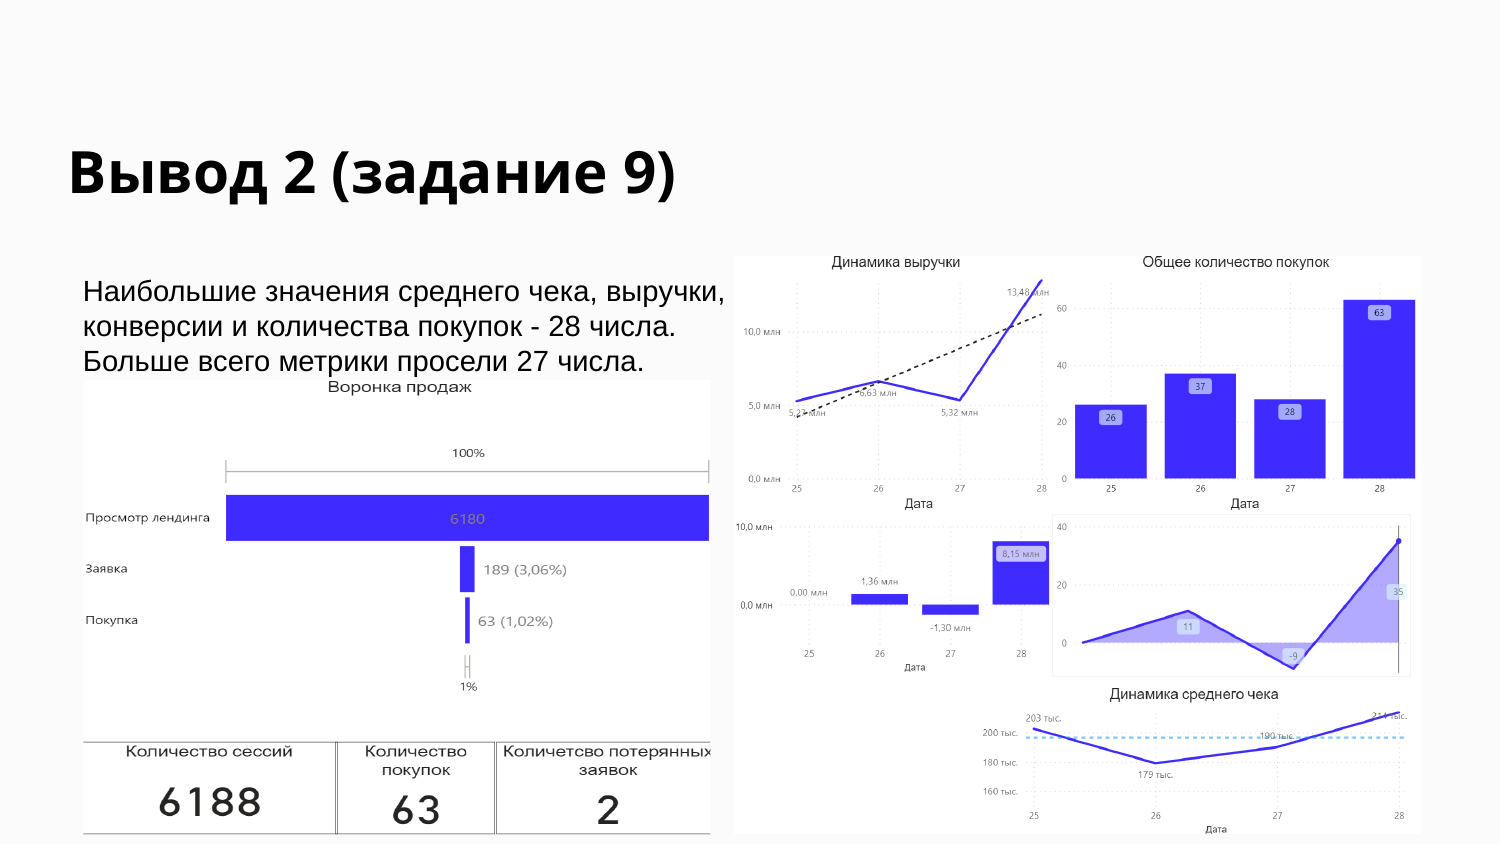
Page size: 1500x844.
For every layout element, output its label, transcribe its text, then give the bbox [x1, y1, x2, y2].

picture [733, 256, 1422, 835]
picture [83, 379, 711, 835]
text_box Наибольшие значения среднего чека, выручки, конверсии и количества покупок - 28 числа. Больше всего метрики просели 27 числа. [67, 256, 732, 392]
title Вывод 2 (задание 9) [67, 143, 1433, 215]
